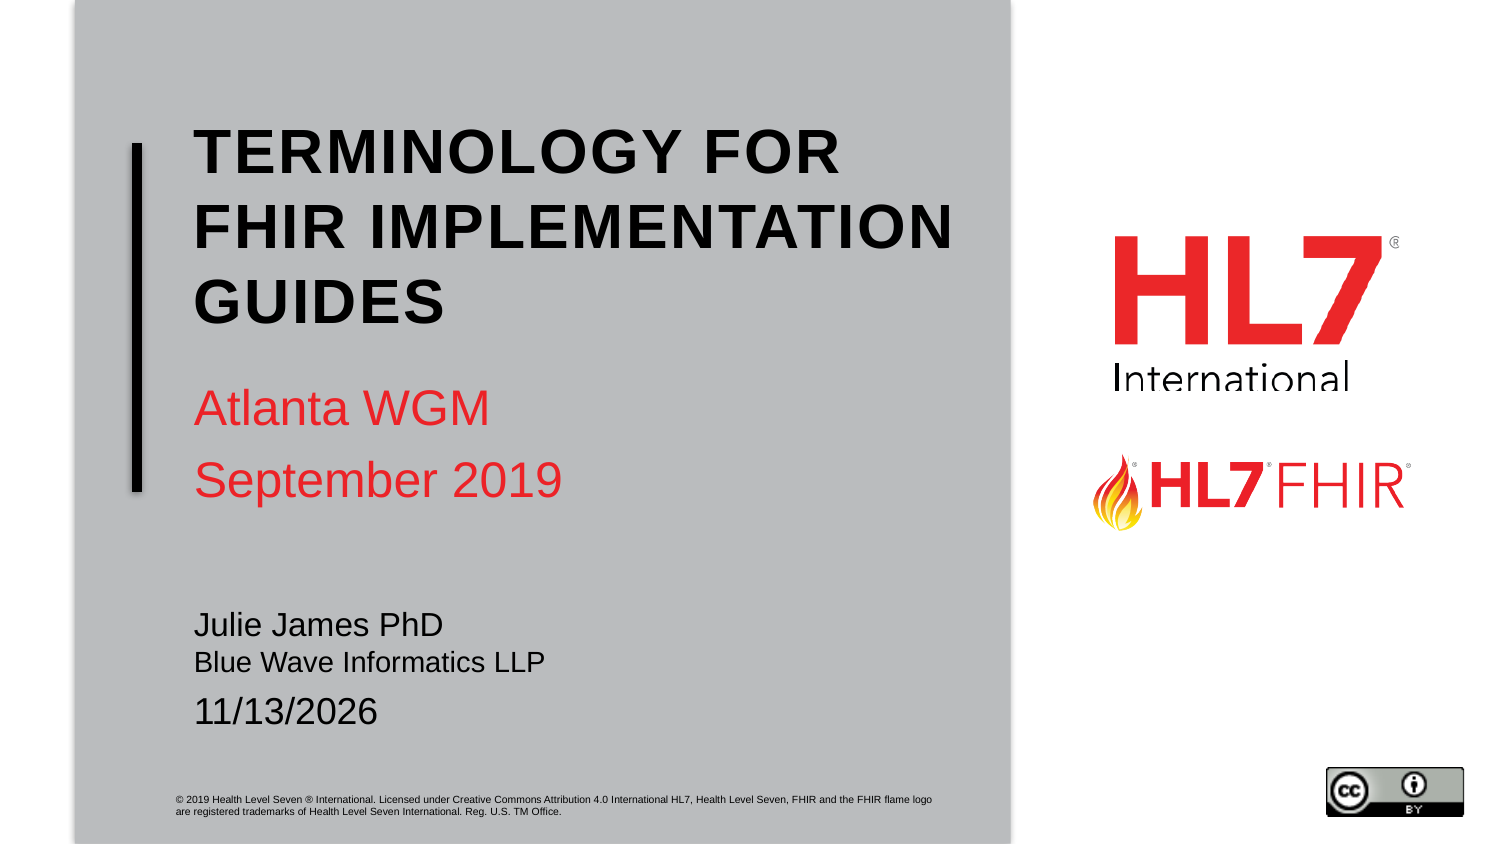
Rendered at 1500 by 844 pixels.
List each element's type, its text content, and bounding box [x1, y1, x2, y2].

picture [1326, 767, 1465, 817]
picture [1093, 453, 1411, 531]
title TERMINOLOGY FOR FHIR IMPLEMENTATION GUIDES [193, 146, 971, 336]
list Julie James PhD Blue Wave Informatics LLP [193, 534, 855, 679]
footer © 2019 Health Level Seven ® International. Licensed under Creative Commons Attribution 4.0 International HL7, Health Level Seven, FHIR and the FHIR flame logo are registered trademarks of Health Level Seven International. Reg. U.S. TM Office. [175, 791, 952, 818]
subtitle Atlanta WGM September 2019 [193, 375, 960, 520]
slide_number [193, 697, 408, 732]
